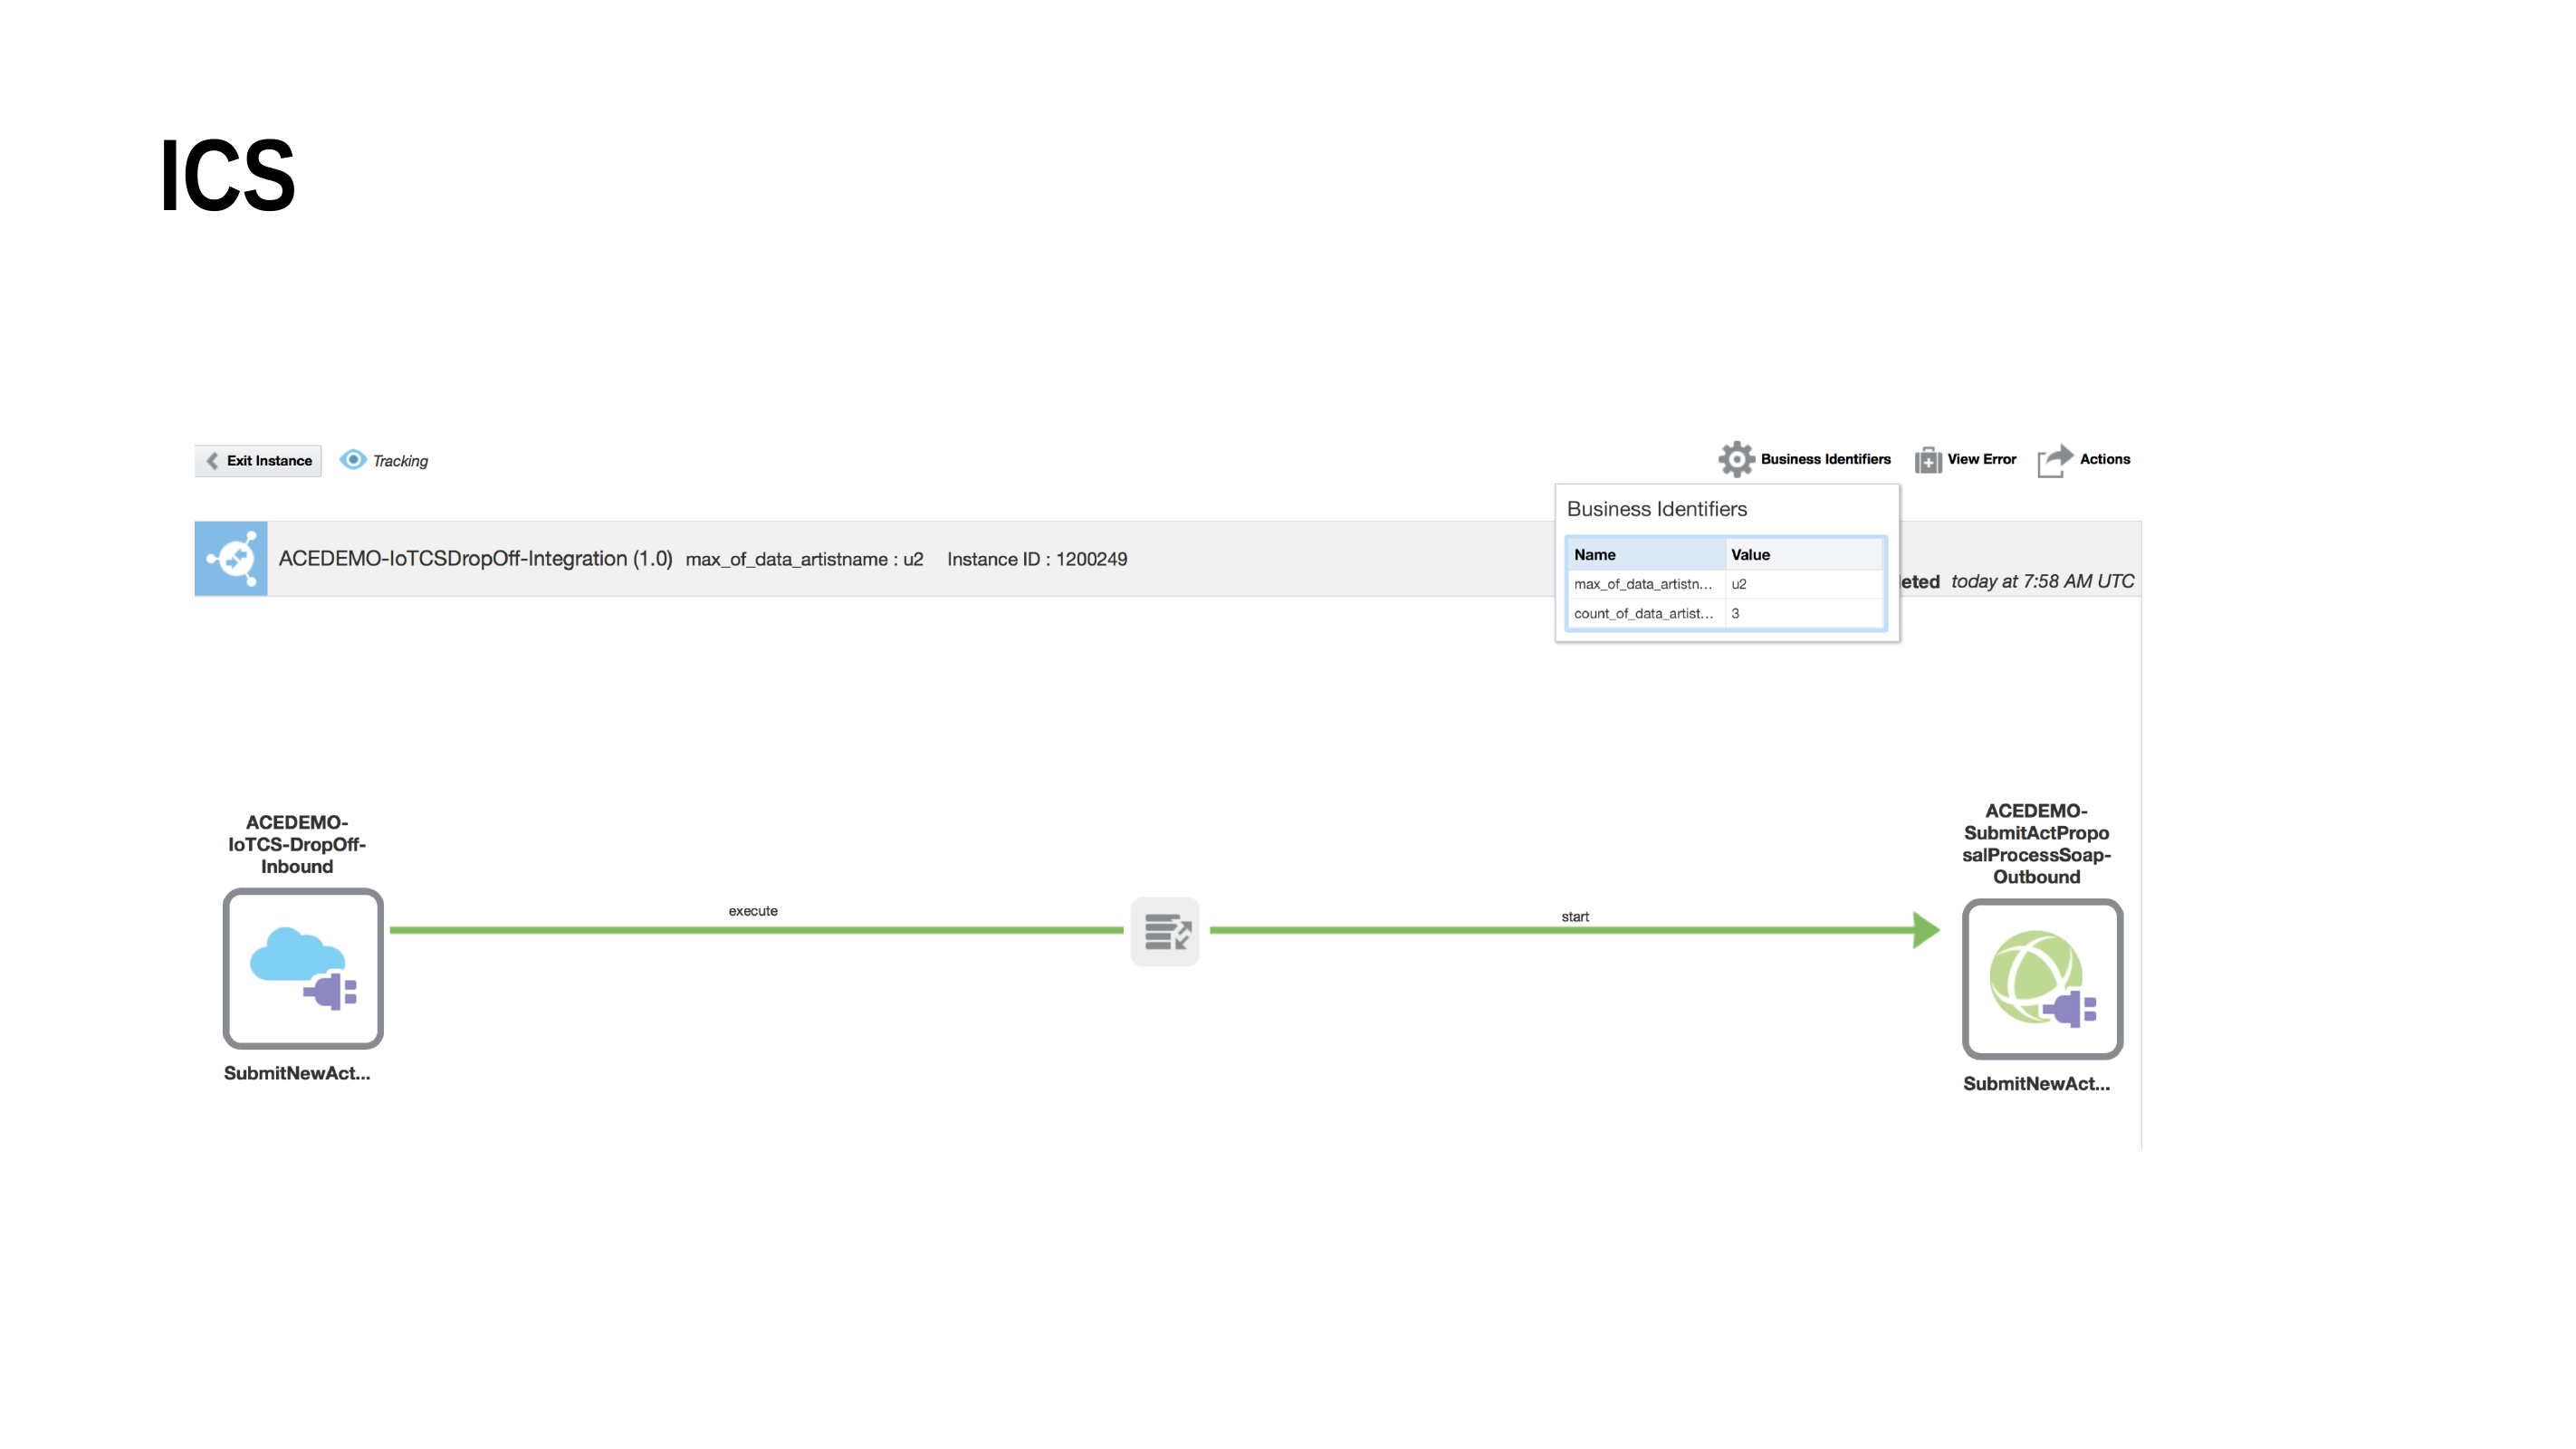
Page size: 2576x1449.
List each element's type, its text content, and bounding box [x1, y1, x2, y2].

title ICS [145, 125, 2059, 326]
picture [194, 430, 2152, 1151]
